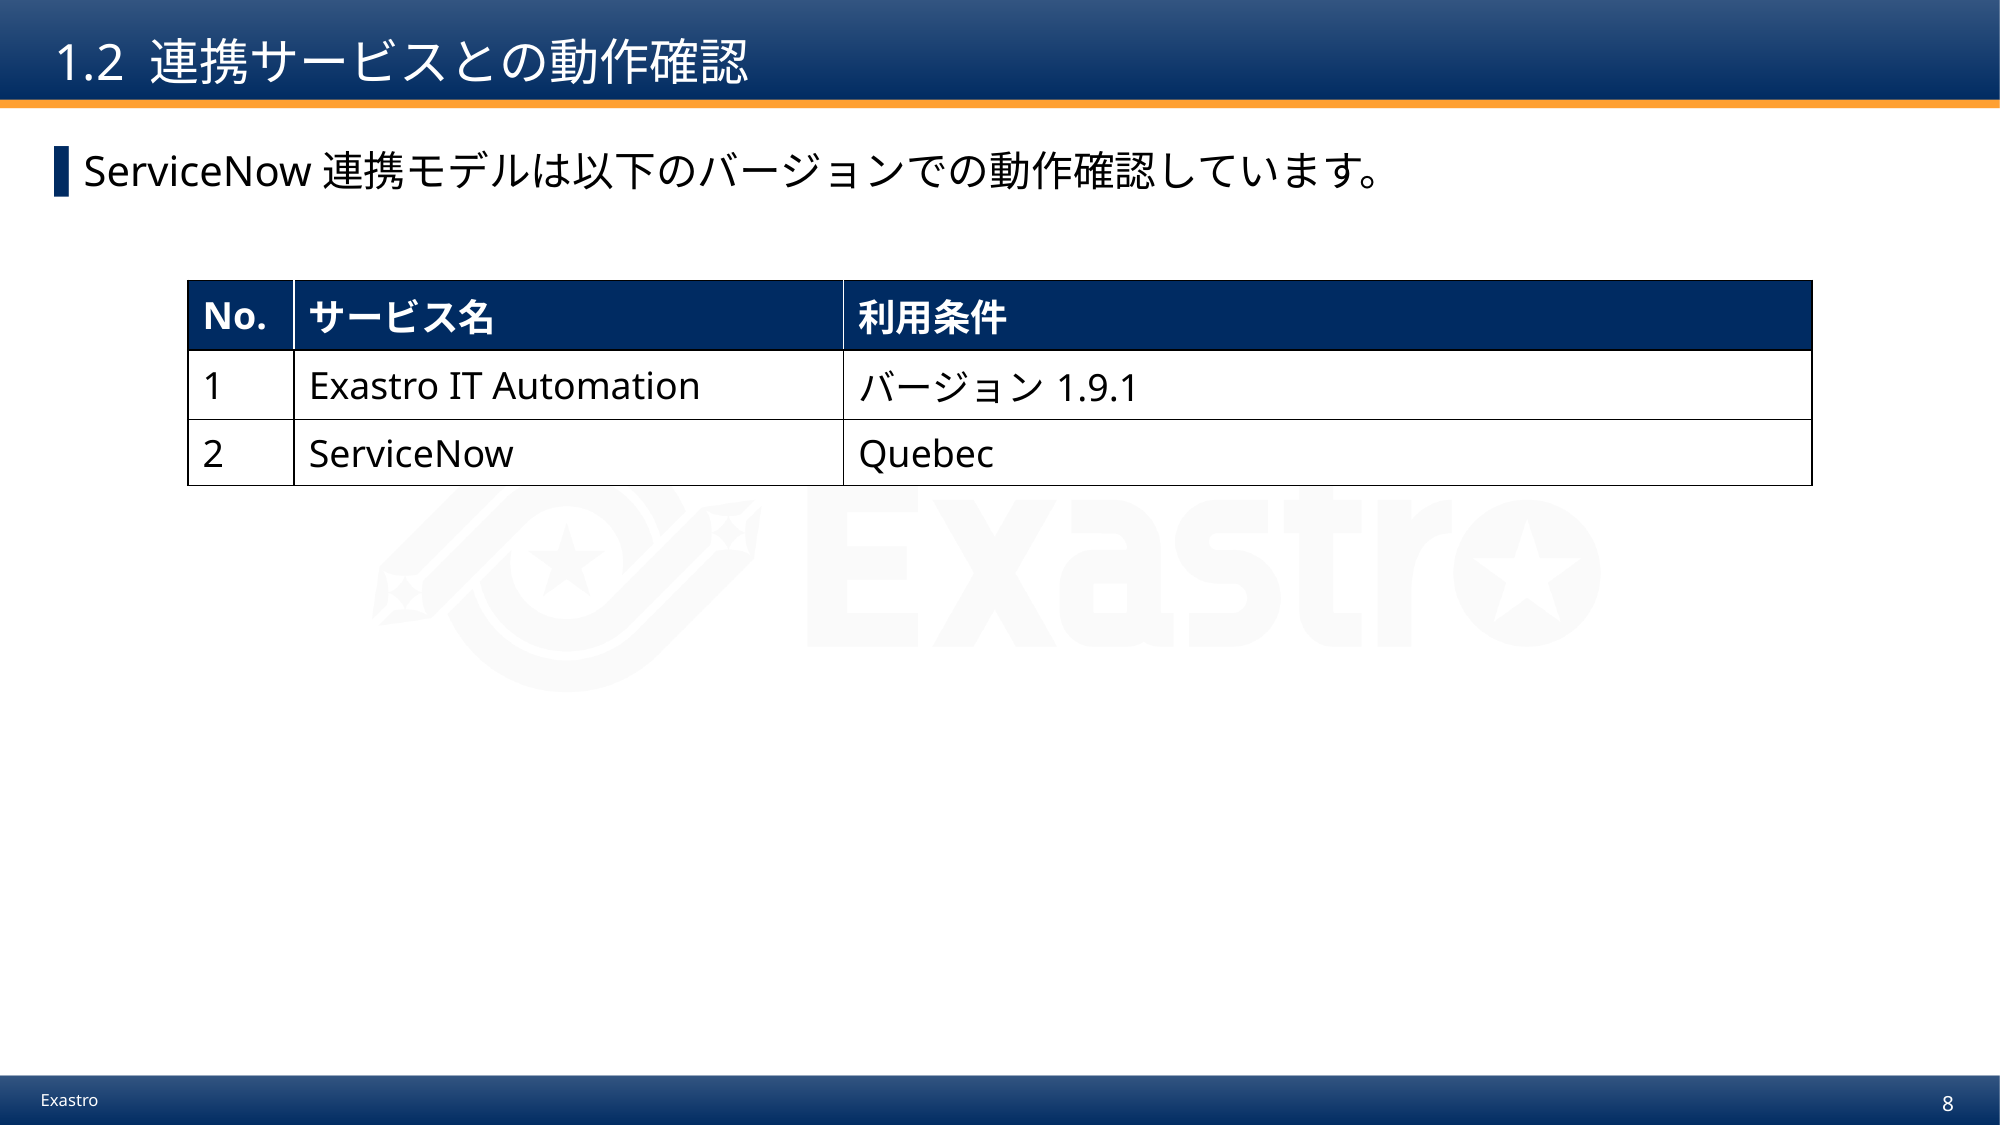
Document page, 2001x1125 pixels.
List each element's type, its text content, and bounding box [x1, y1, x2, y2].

table_cell バージョン1.9.1 [844, 351, 1811, 419]
list ServiceNow連携モデルは以下のバージョンでの動作確認しています。 [39, 137, 1961, 1059]
table_cell Exastro IT Automation [295, 351, 843, 419]
table_cell 2 [189, 420, 293, 485]
table_cell 1 [189, 351, 293, 419]
table_cell ServiceNow [295, 420, 843, 485]
picture [0, 0, 2000, 1125]
table_header サービス名 [295, 281, 843, 349]
table_cell Quebec [844, 420, 1811, 485]
table_header No. [189, 281, 293, 349]
table_header 利用条件 [844, 281, 1811, 349]
title 1.2 連携サービスとの動作確認 [39, 18, 1961, 96]
